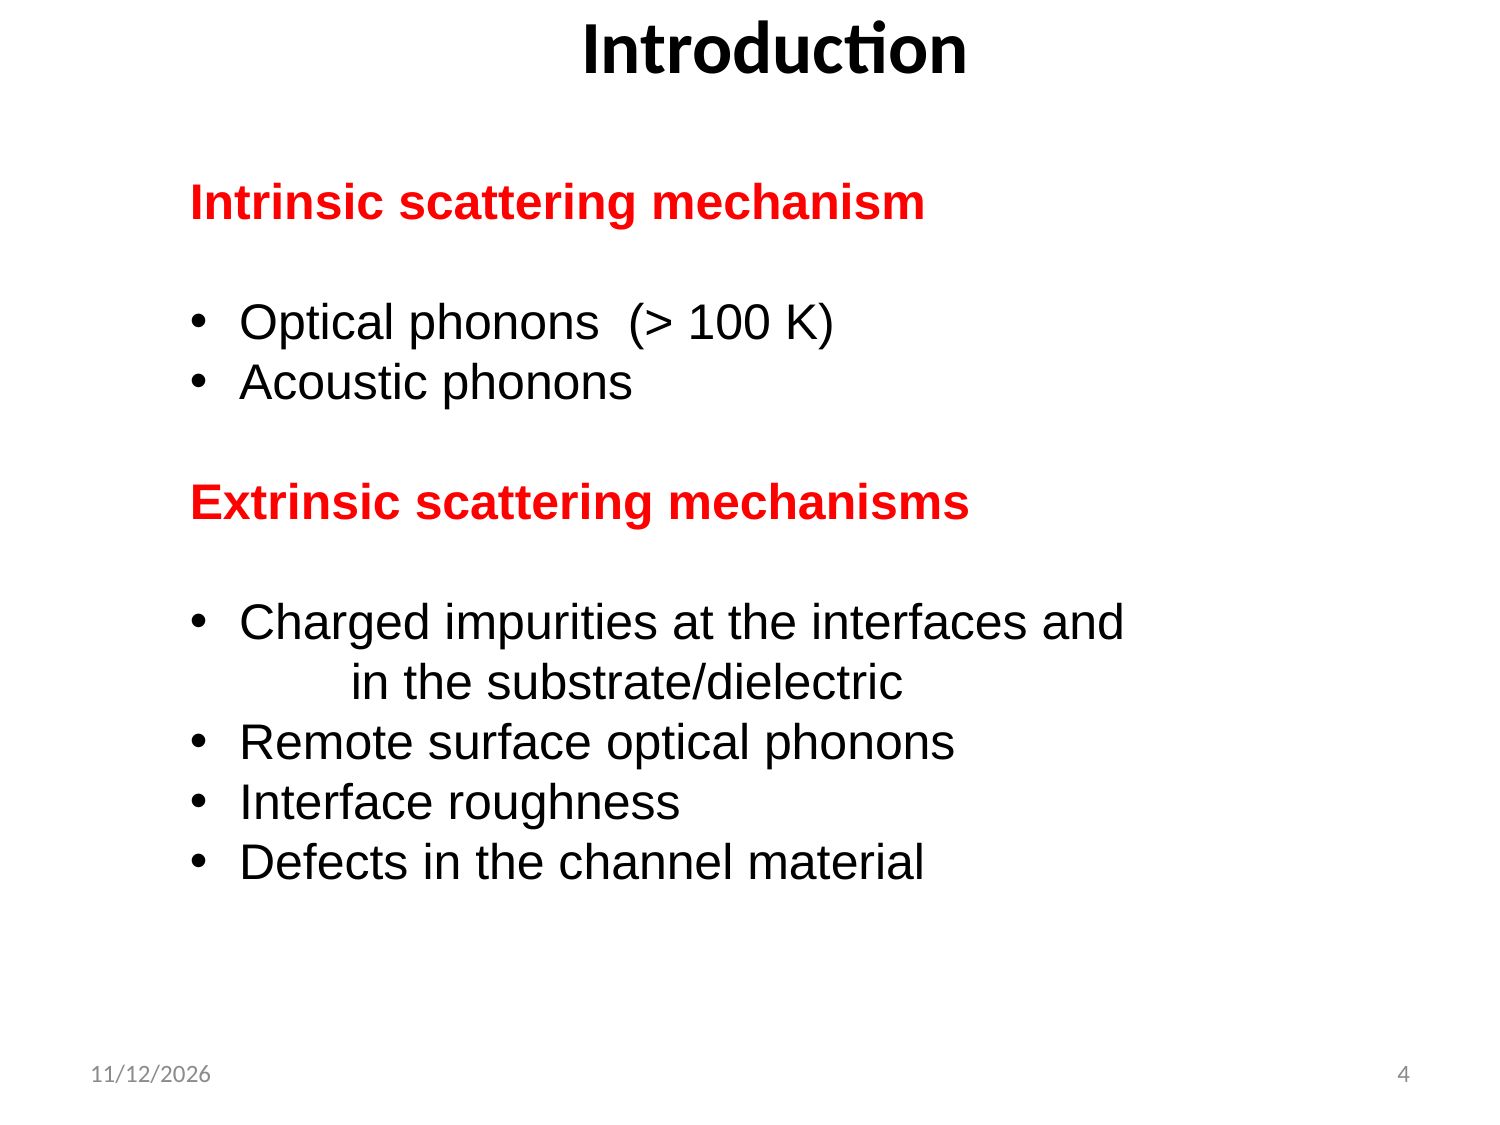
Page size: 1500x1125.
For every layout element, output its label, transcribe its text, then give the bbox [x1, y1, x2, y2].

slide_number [75, 1042, 425, 1103]
slide_number 4 [1074, 1042, 1425, 1103]
text_box Intrinsic scattering mechanism Optical phonons (> 100 K) Acoustic phonons Extrinsic scattering mechanisms Charged impurities at the interfaces and in the substrate/dielectric Remote surface optical phonons Interface roughness Defects in the channel material [174, 162, 1175, 1018]
text_box Introduction [187, 0, 1363, 88]
